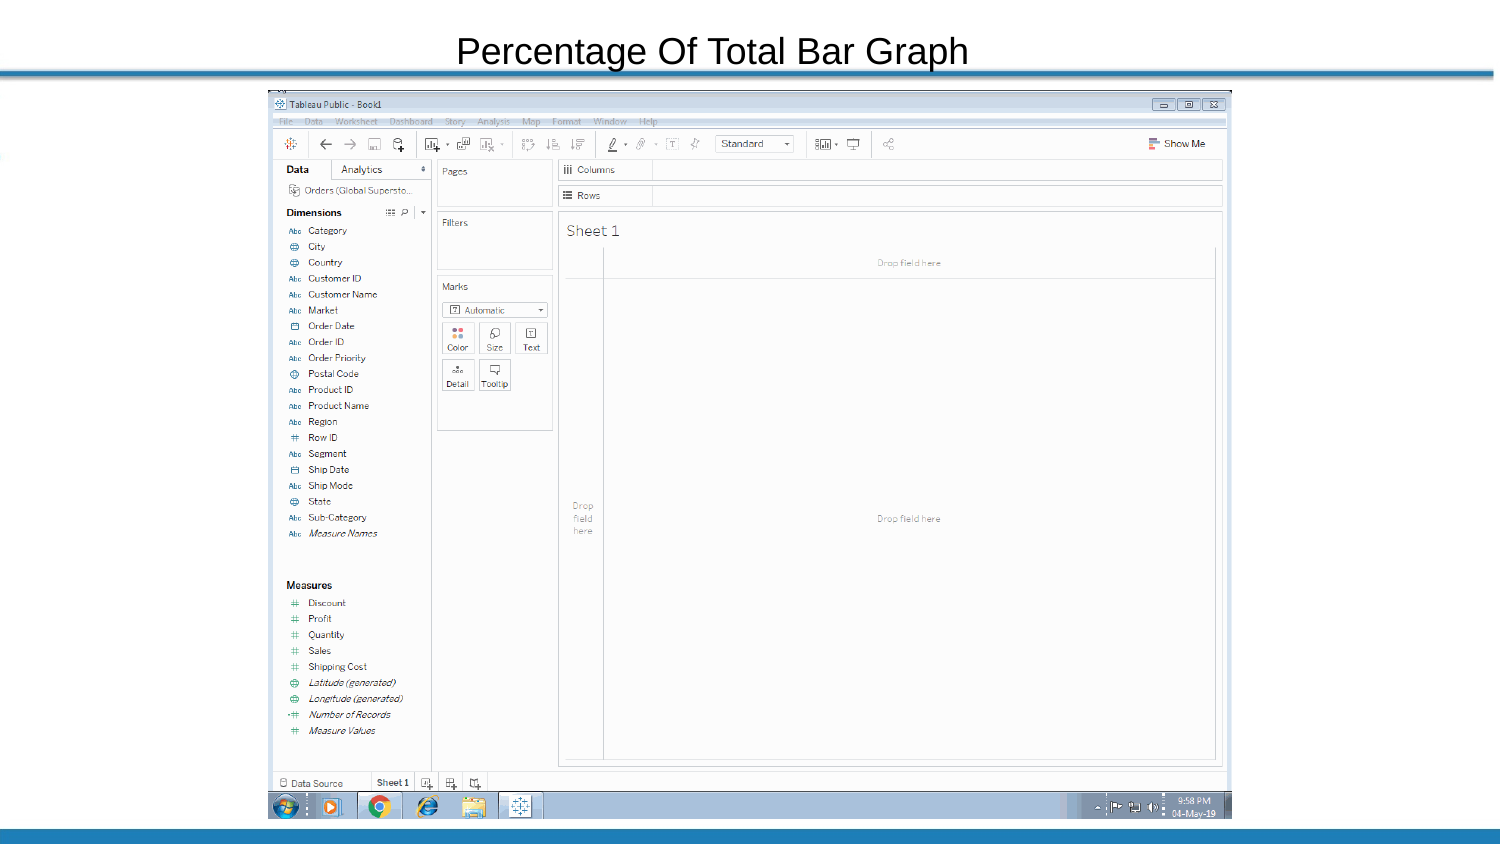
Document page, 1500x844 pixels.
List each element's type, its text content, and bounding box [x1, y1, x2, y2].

picture [0, 0, 1500, 844]
text_box Percentage Of Total Bar Graph [441, 11, 1173, 66]
